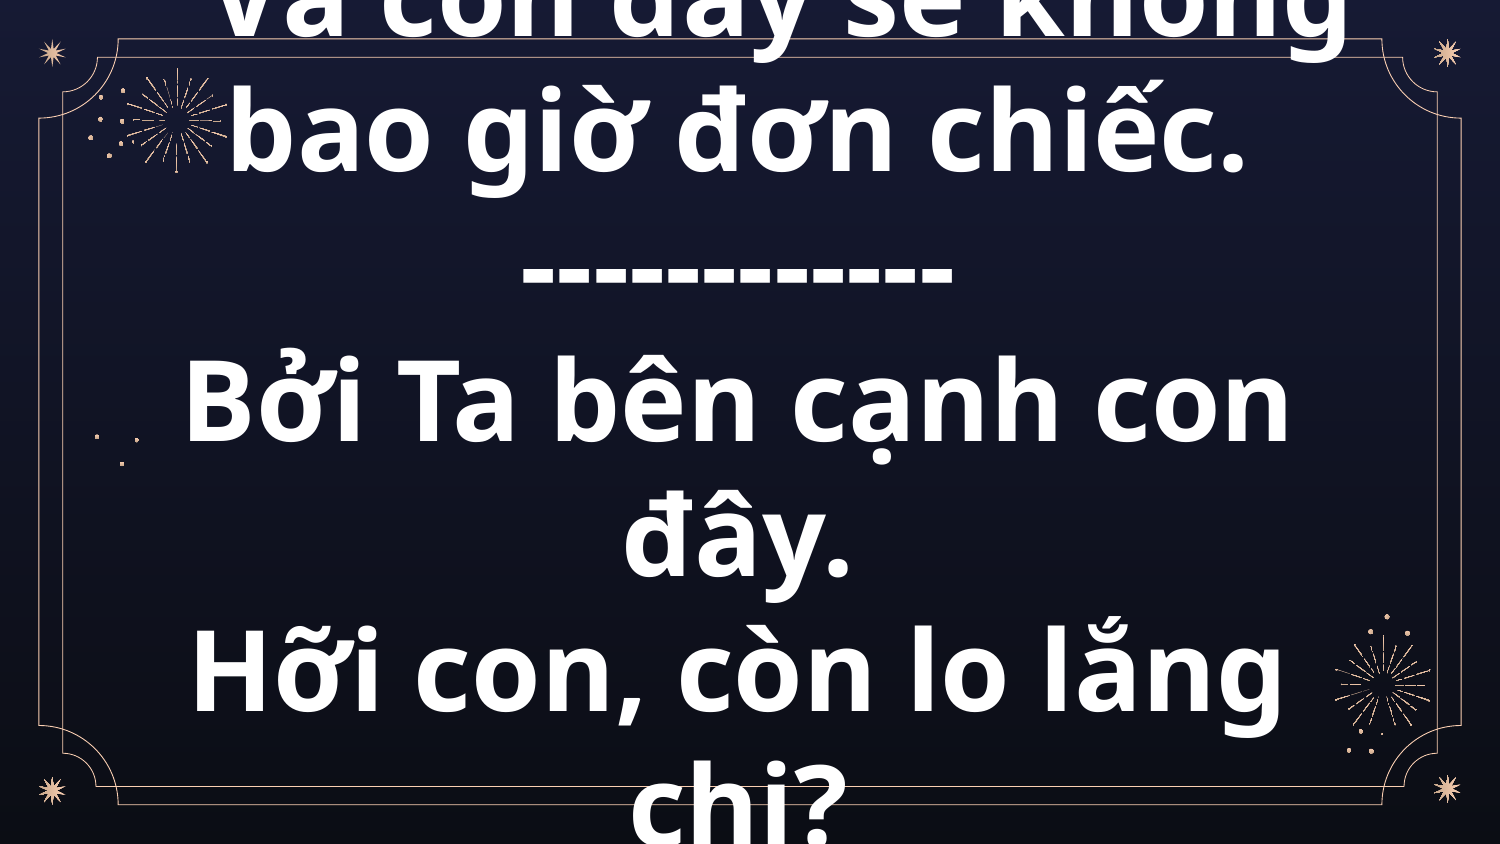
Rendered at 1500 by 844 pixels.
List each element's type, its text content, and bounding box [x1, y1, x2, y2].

list Và con đây sẽ không bao giờ đơn chiếc. ------------ Bởi Ta bên cạnh con đây. Hỡi con, còn lo lắng chi? [72, 152, 1404, 776]
